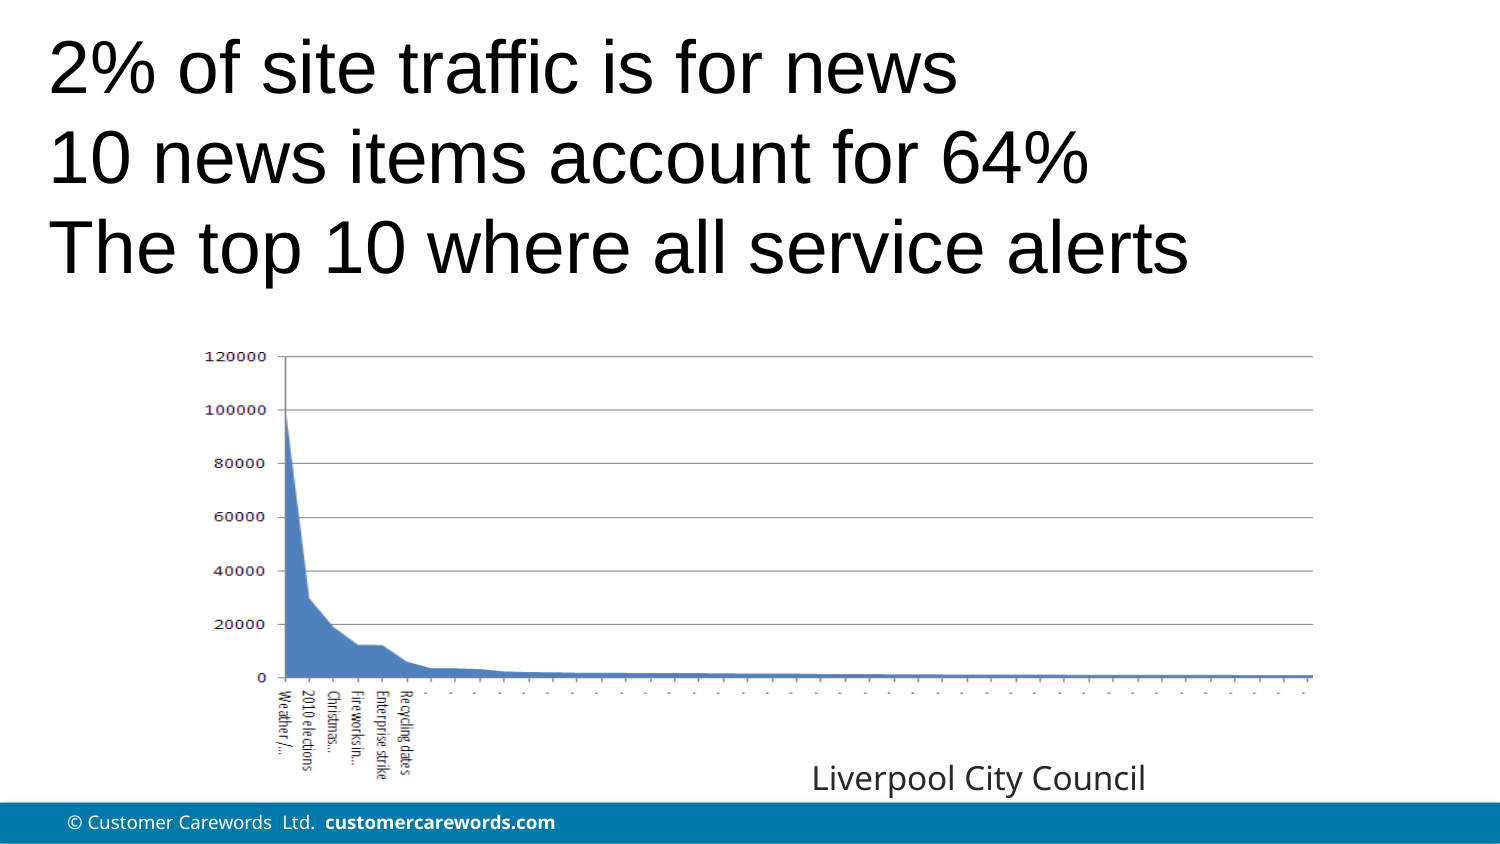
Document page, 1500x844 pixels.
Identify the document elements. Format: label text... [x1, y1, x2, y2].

text_box Liverpool City Council [723, 793, 1235, 805]
text_box 2% of site traffic is for news 10 news items account for 64% The top 10 where all service alerts [33, 11, 1383, 297]
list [187, 350, 1313, 786]
